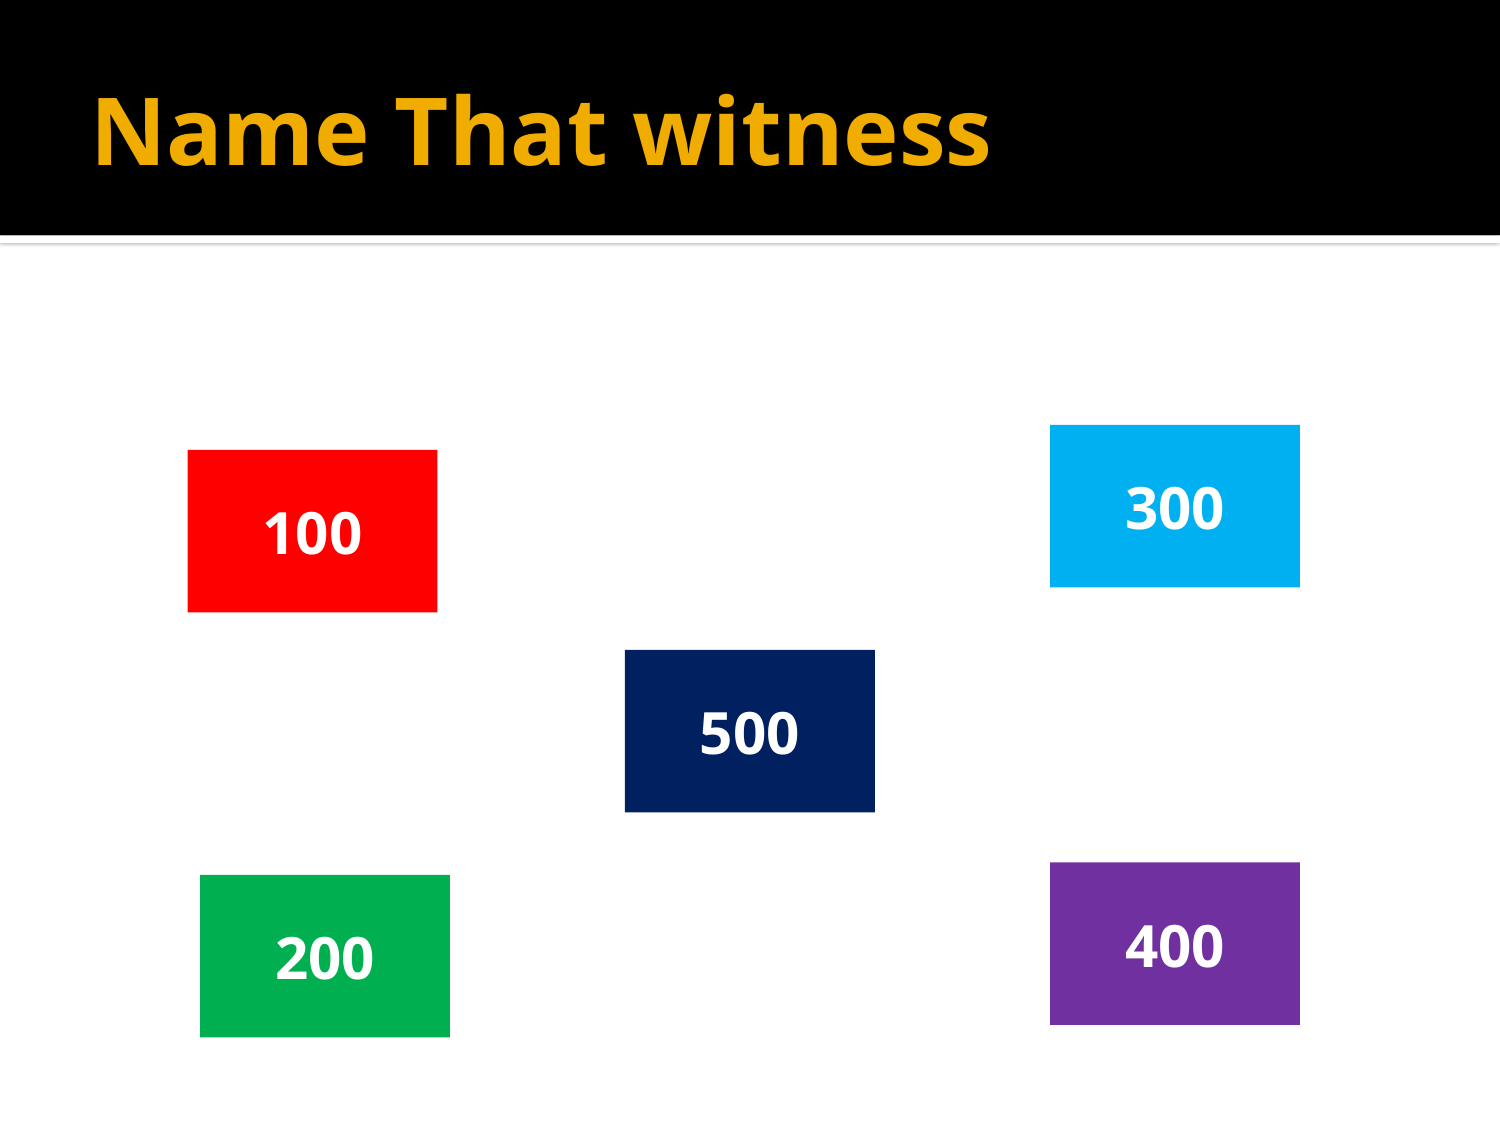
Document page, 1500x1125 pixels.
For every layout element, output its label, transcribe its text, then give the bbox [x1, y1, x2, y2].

text_box 100 [184, 446, 441, 616]
text_box 200 [196, 871, 454, 1041]
title Name That witness [75, 25, 1425, 231]
text_box 400 [1046, 859, 1304, 1029]
text_box 300 [1046, 421, 1304, 591]
text_box 500 [621, 646, 879, 816]
